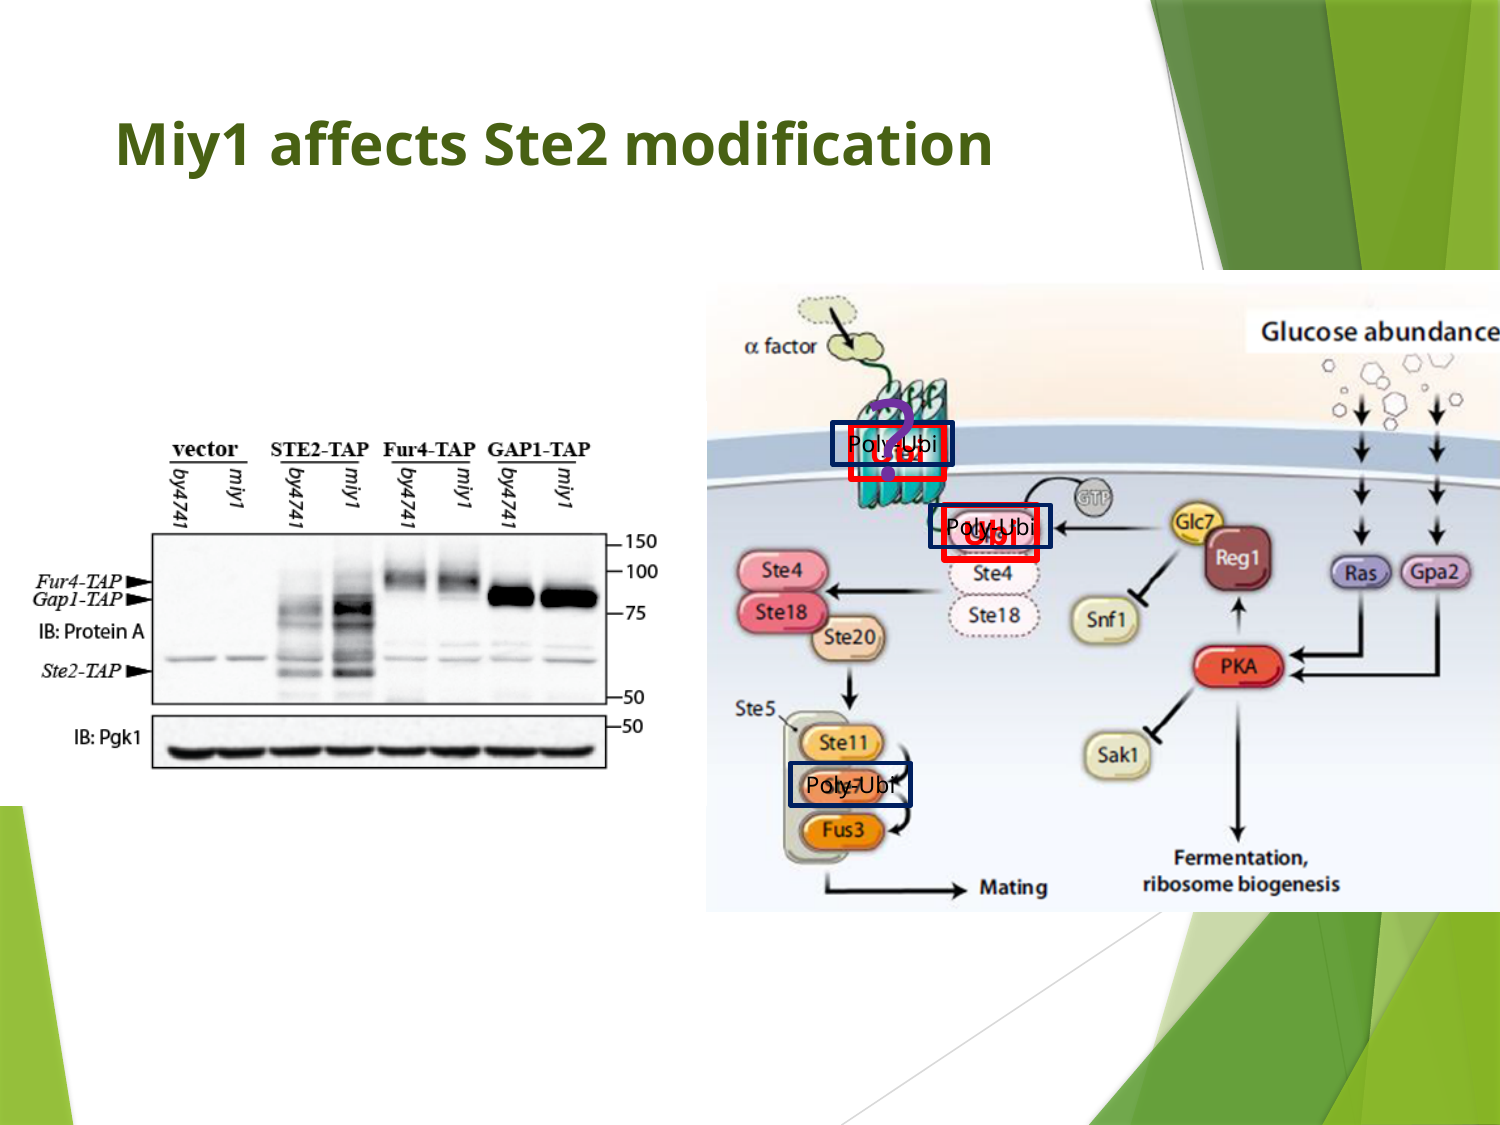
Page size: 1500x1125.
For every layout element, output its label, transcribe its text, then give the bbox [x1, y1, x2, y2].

title Miy1 affects Ste2 modification [99, 99, 1142, 317]
picture [0, 269, 1500, 912]
